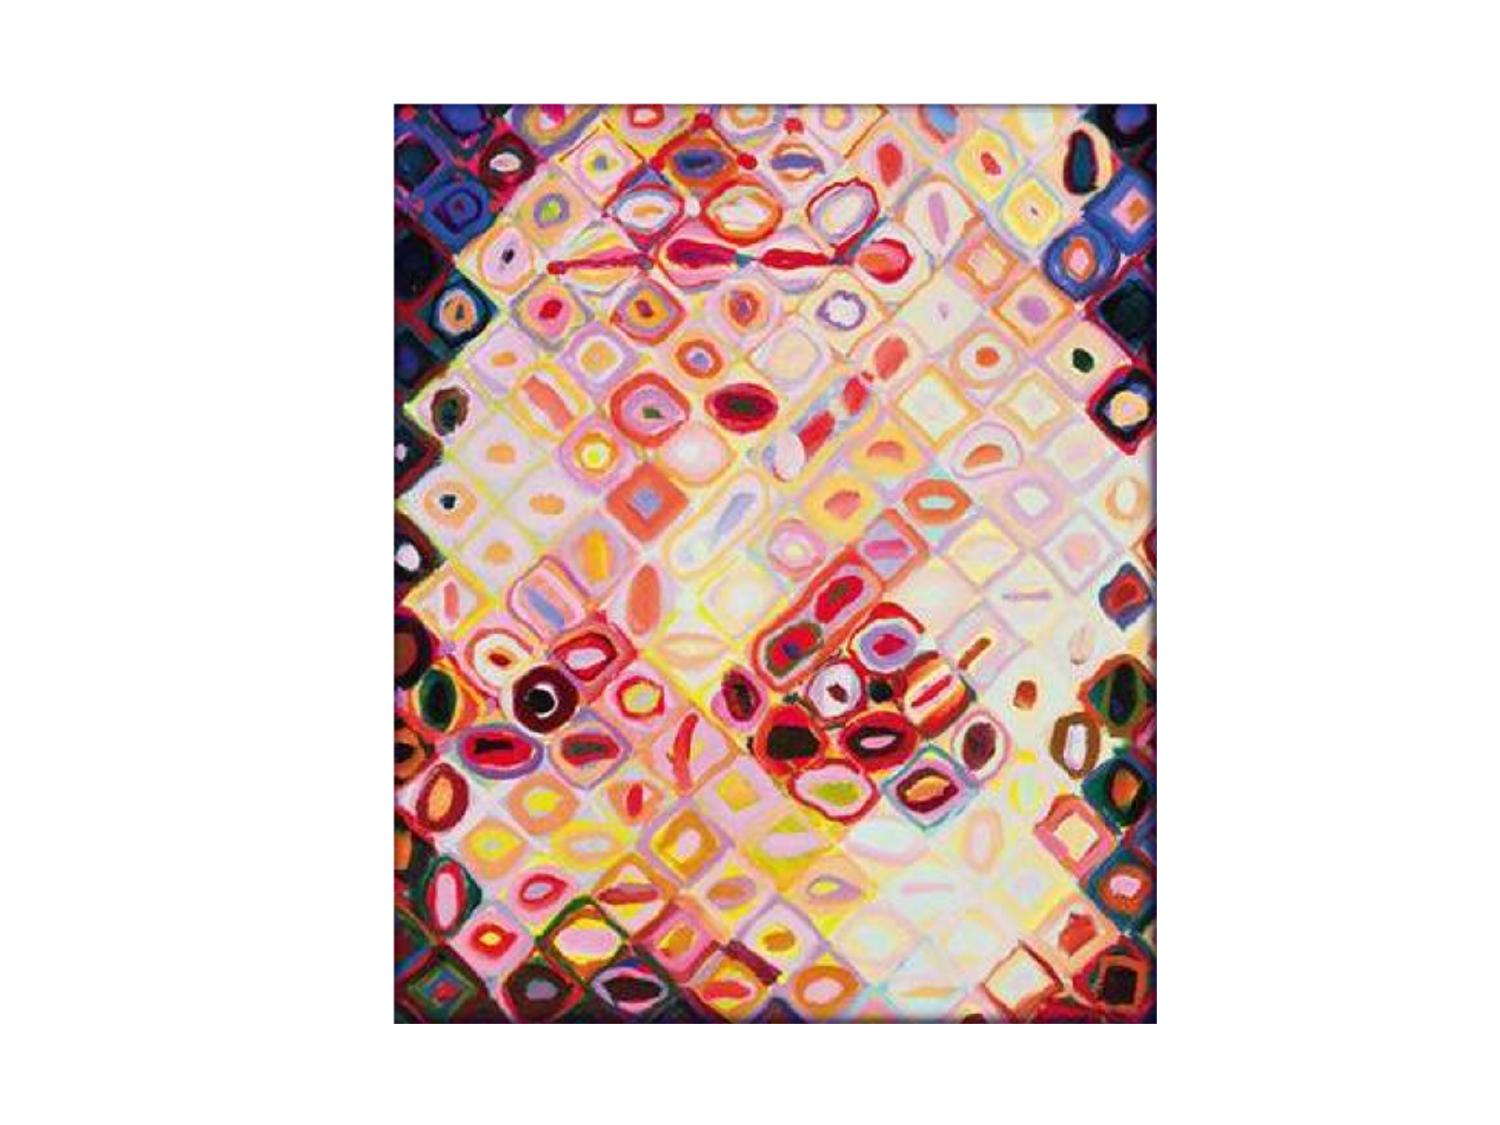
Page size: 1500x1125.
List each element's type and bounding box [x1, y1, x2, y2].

picture [392, 103, 1157, 1024]
